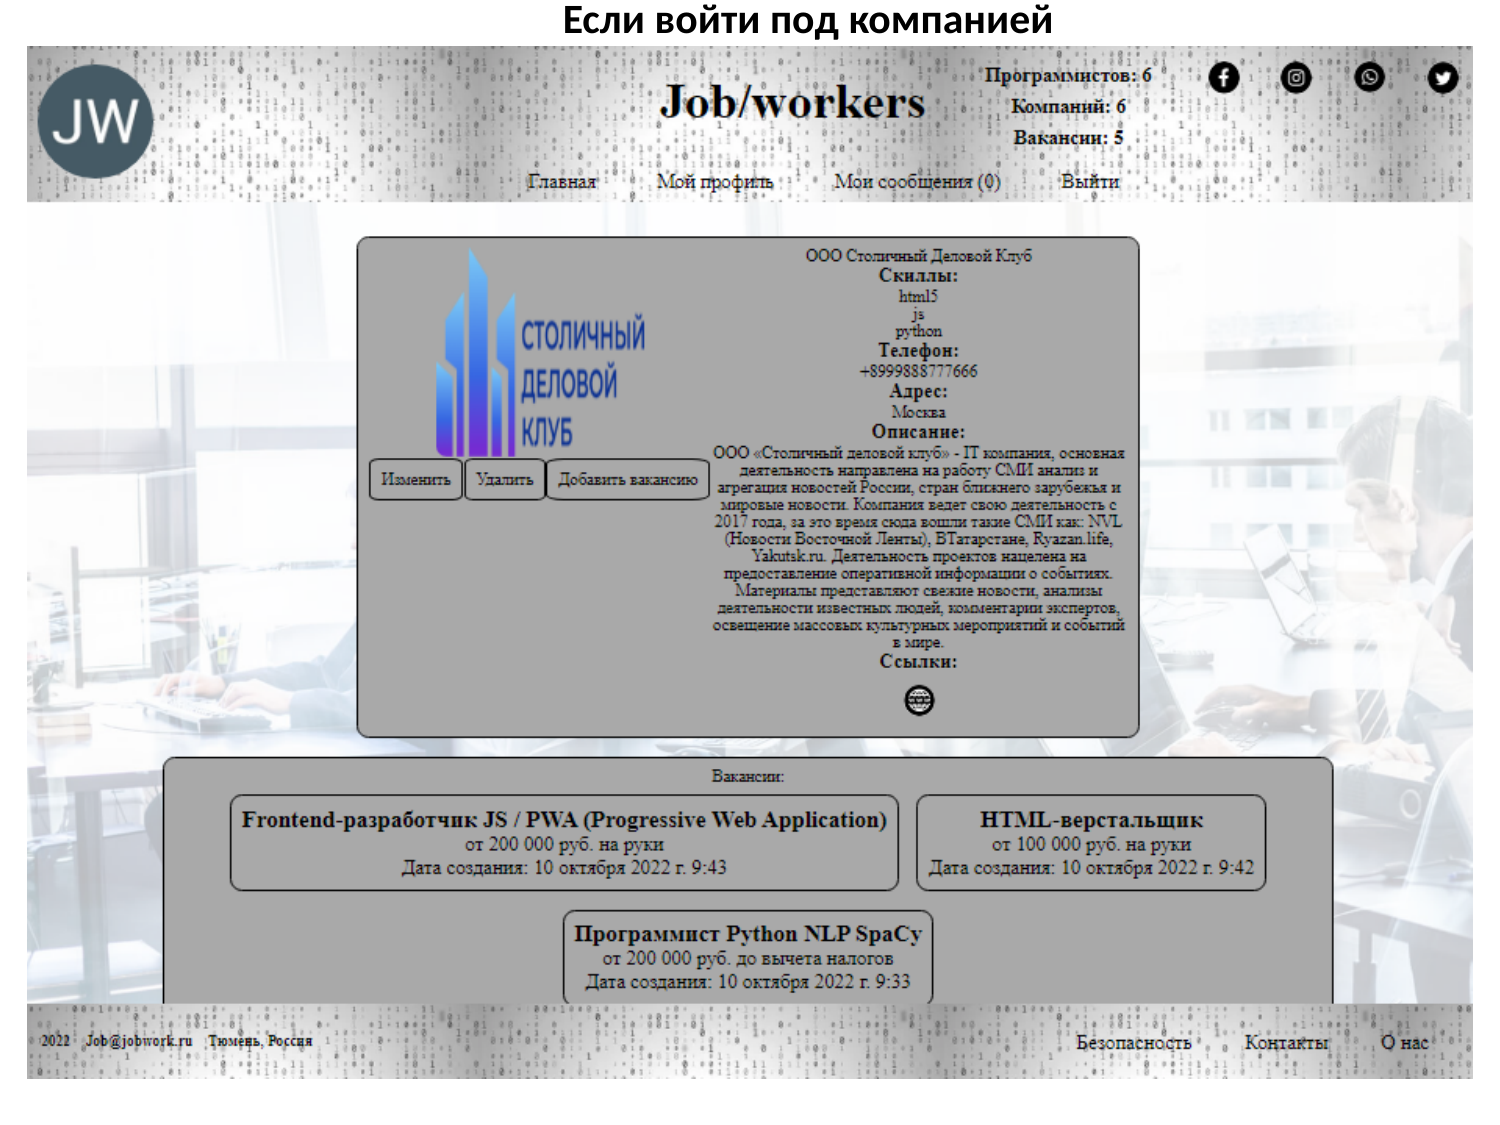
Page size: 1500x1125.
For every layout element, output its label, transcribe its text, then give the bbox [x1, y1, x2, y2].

text_box Если войти под компанией [548, 0, 1069, 44]
picture [27, 45, 1473, 1080]
